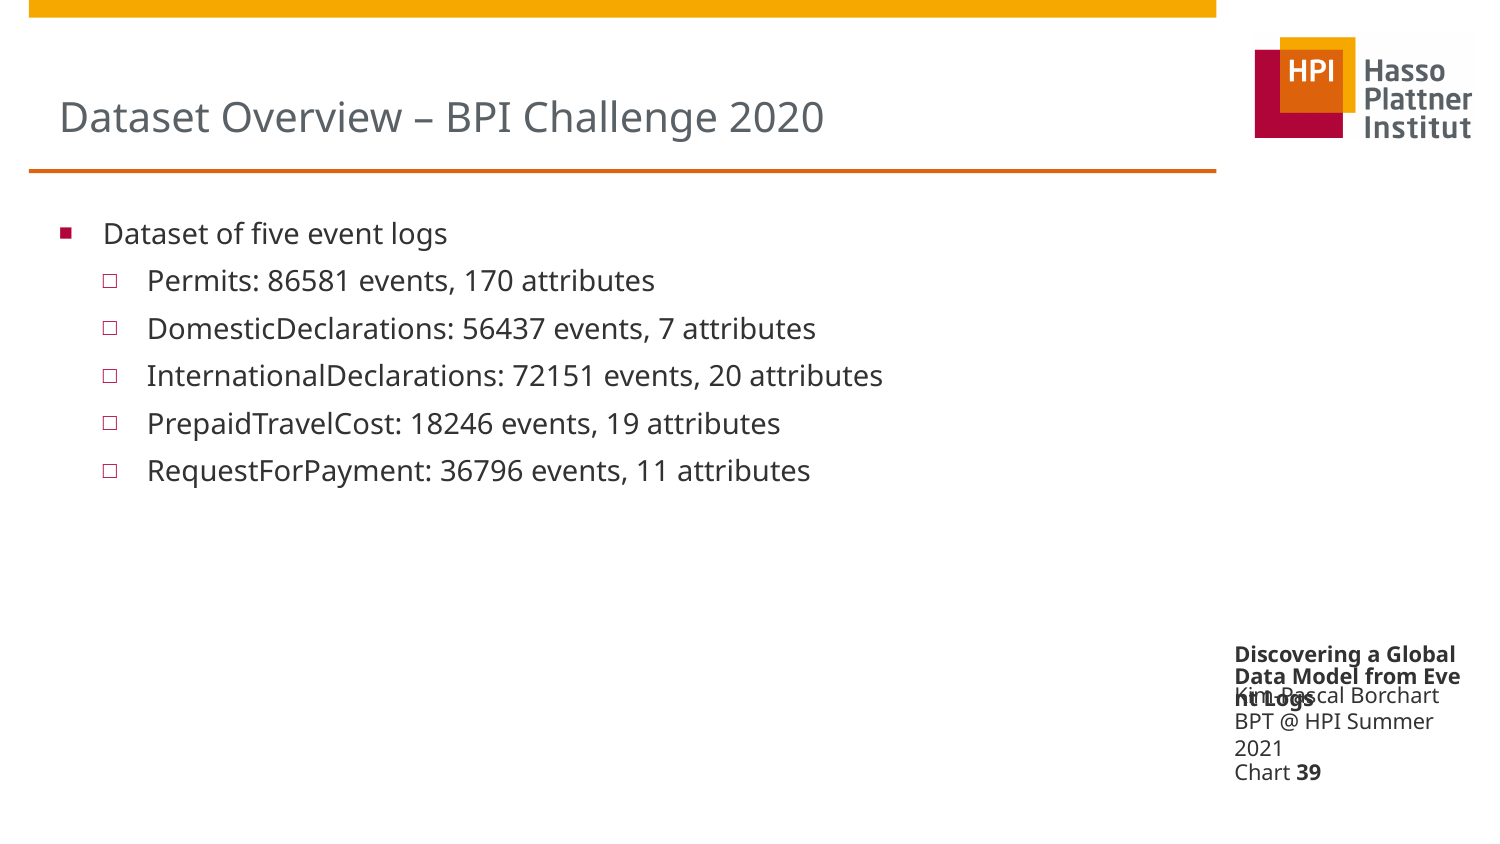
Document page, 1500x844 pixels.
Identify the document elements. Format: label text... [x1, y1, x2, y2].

list Dataset of five event logs Permits: 86581 events, 170 attributes DomesticDeclarations: 56437 events, 7 attributes InternationalDeclarations: 72151 events, 20 attributes PrepaidTravelCost: 18246 events, 19 attributes RequestForPayment: 36796 events, 11 attributes [58, 203, 1187, 788]
picture [1252, 33, 1477, 142]
footer Discovering a Global Data Model from Event Logs [1216, 584, 1471, 670]
slide_number Chart 39 [1216, 758, 1471, 788]
slide_number Kim-Pascal Borchart BPT @ HPI Summer 2021 [1216, 681, 1471, 758]
title Dataset Overview – BPI Challenge 2020 [58, 17, 1187, 170]
